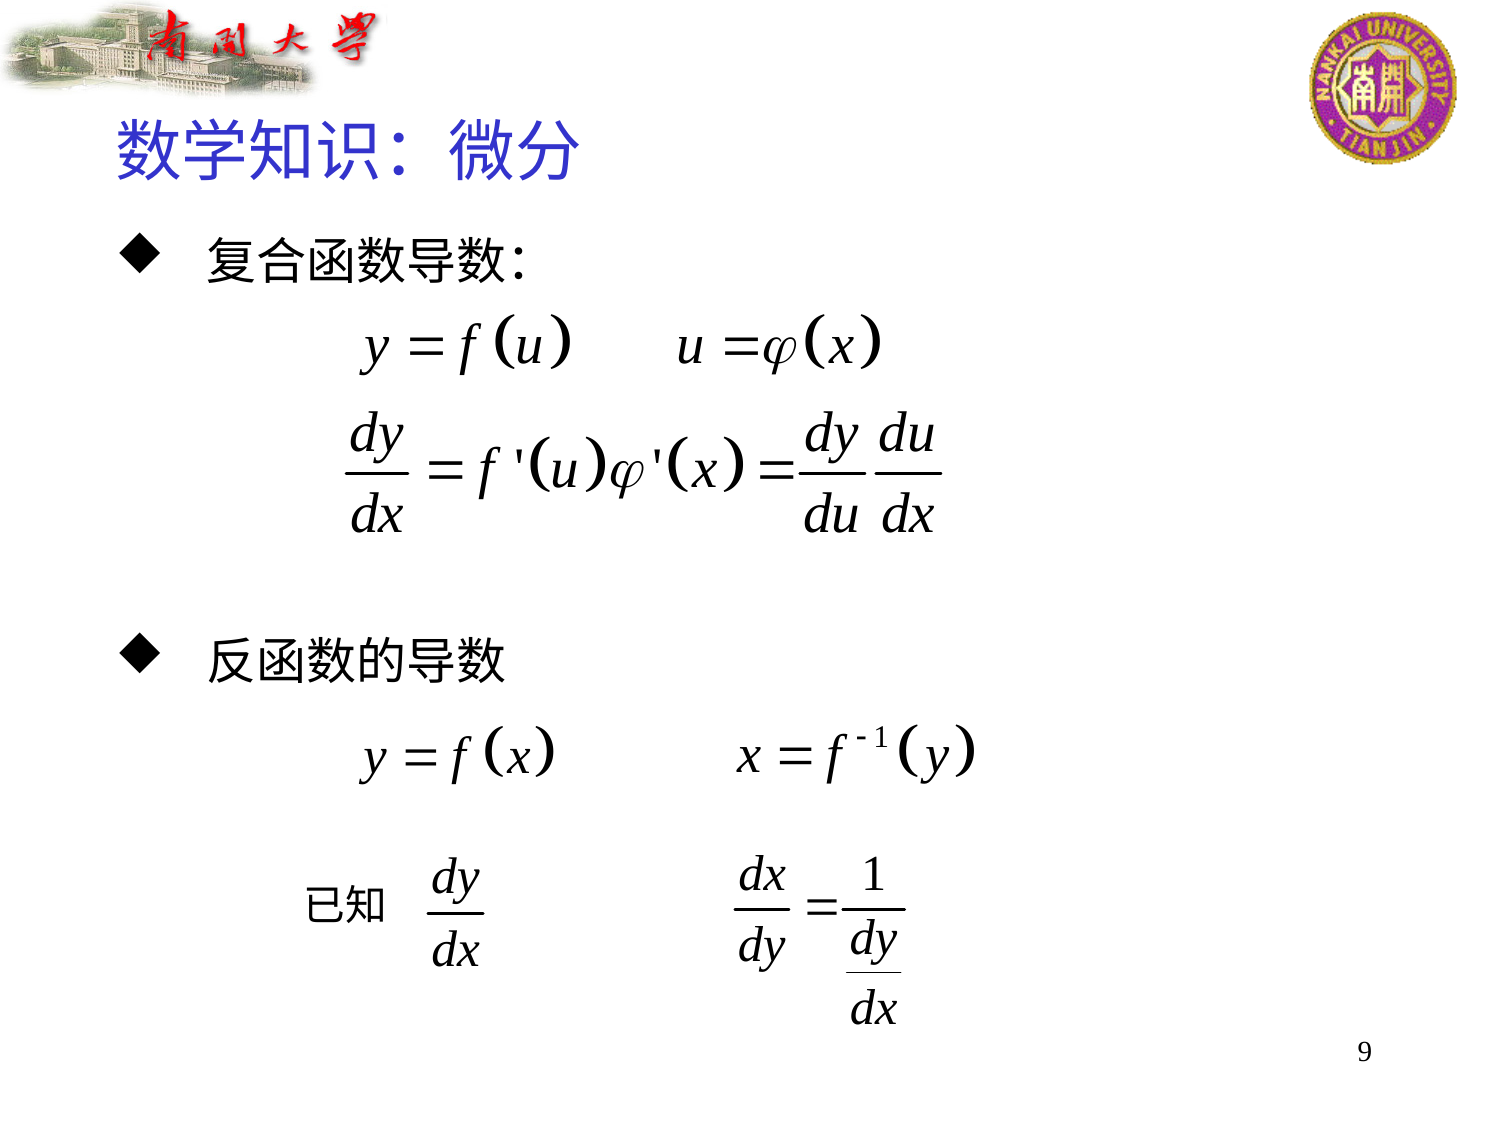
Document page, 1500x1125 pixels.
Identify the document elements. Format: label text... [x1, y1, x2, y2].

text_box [350, 715, 562, 804]
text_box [726, 713, 980, 804]
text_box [336, 396, 953, 546]
picture [1262, 0, 1500, 178]
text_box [350, 302, 890, 395]
text_box 已知 [288, 871, 402, 986]
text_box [418, 844, 493, 978]
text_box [726, 842, 916, 1036]
picture [0, 0, 388, 100]
text_box 数学知识：微分 复合函数导数： 反函数的导数 [100, 101, 1459, 777]
slide_number 9 [1074, 1024, 1388, 1101]
